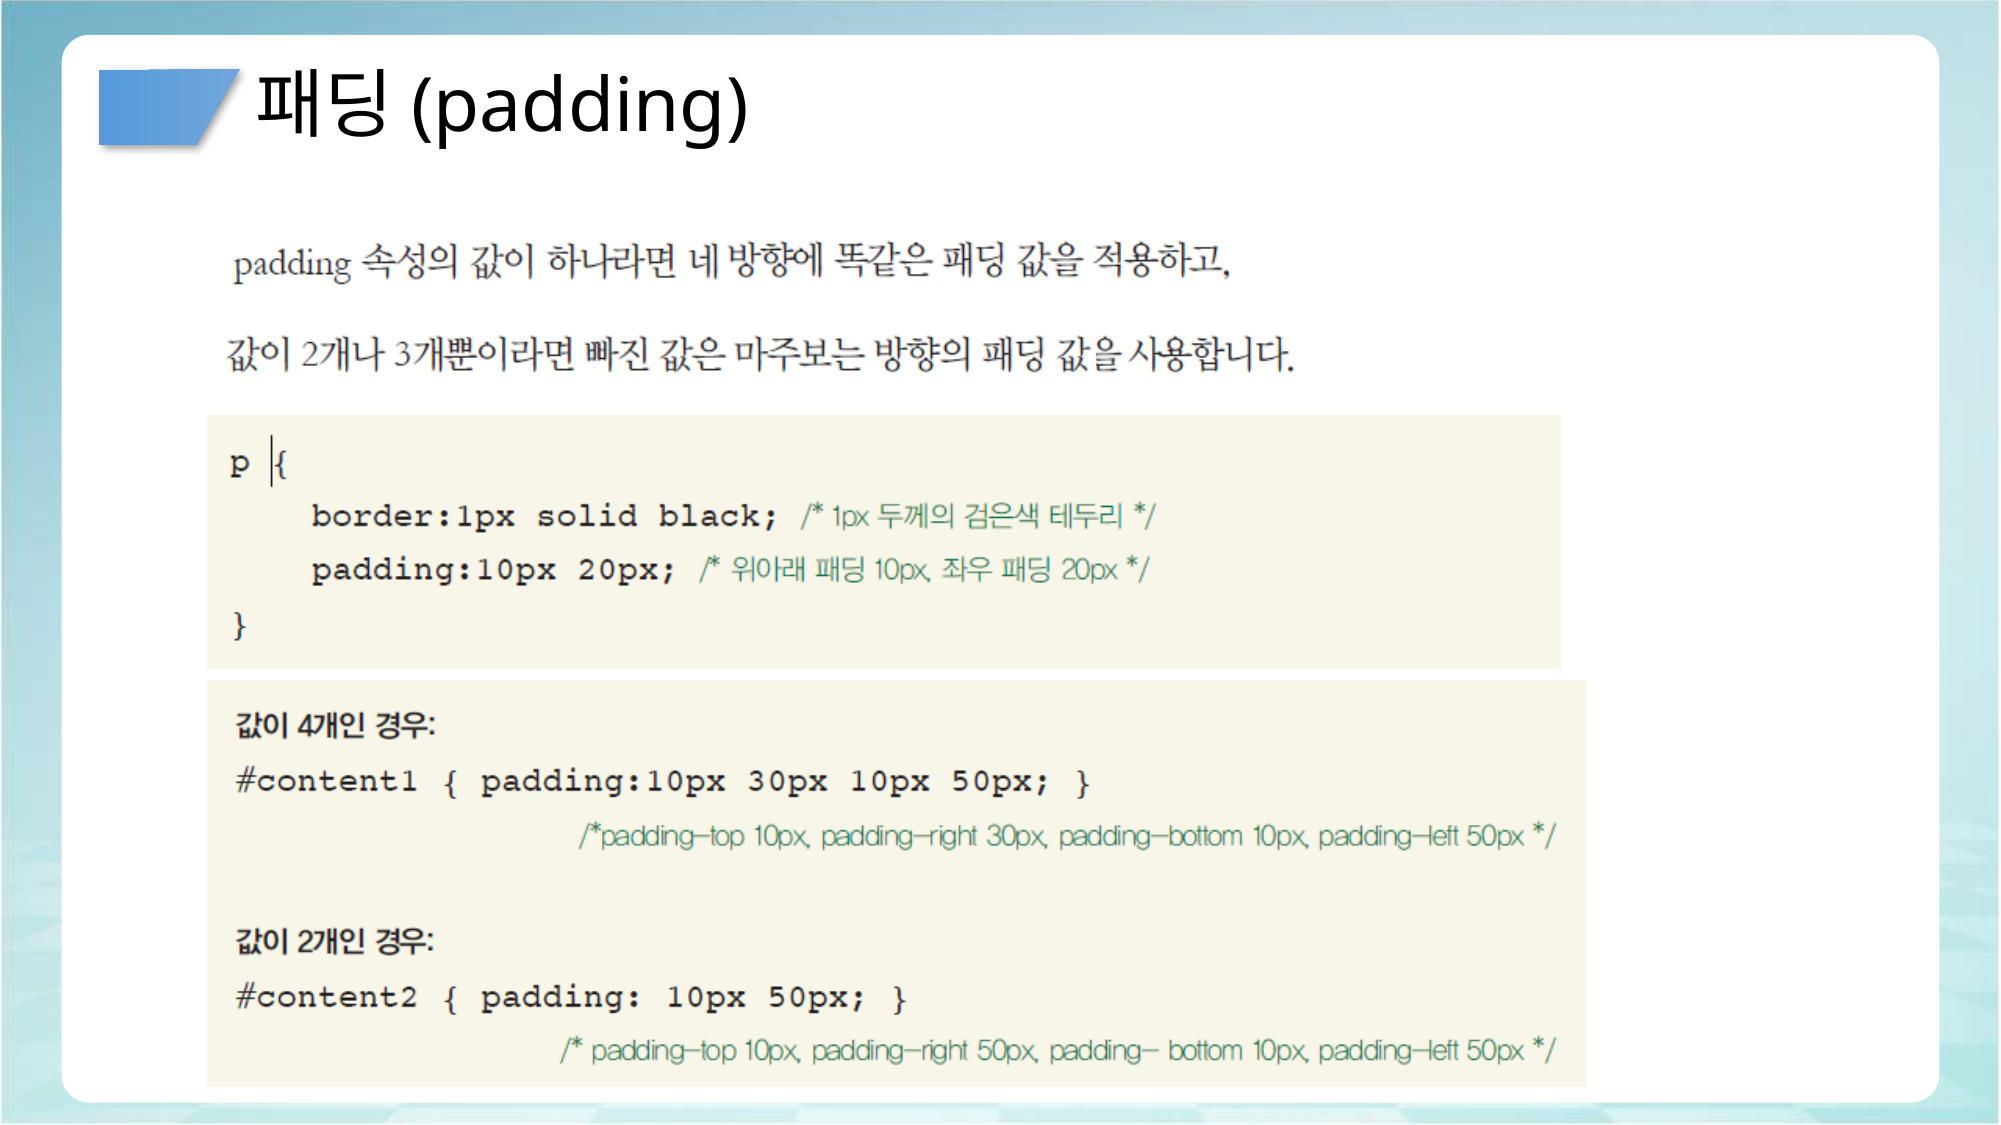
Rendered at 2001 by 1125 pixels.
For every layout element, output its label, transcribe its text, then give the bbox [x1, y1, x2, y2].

title 패딩(padding) [240, 49, 1809, 165]
picture [0, 0, 2001, 1125]
